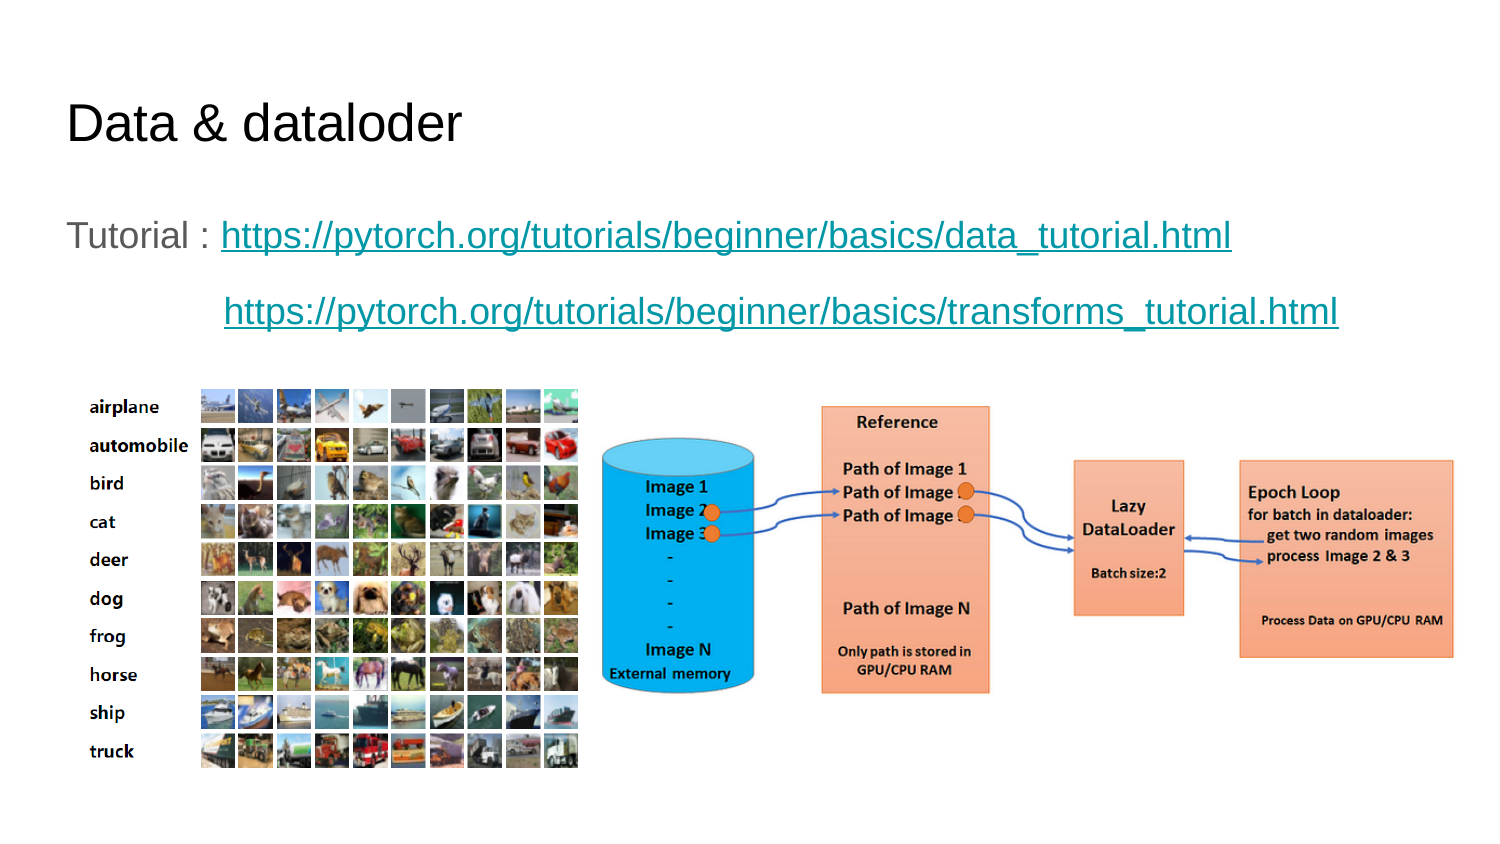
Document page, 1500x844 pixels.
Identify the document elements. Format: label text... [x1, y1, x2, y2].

picture [86, 386, 584, 770]
list Tutorial : https://pytorch.org/tutorials/beginner/basics/data_tutorial.html https://pytorch.org/tutorials/beginner/basics/transforms_tutorial.html [51, 189, 1449, 750]
picture [599, 403, 1464, 711]
title Data & dataloder [51, 72, 1449, 167]
